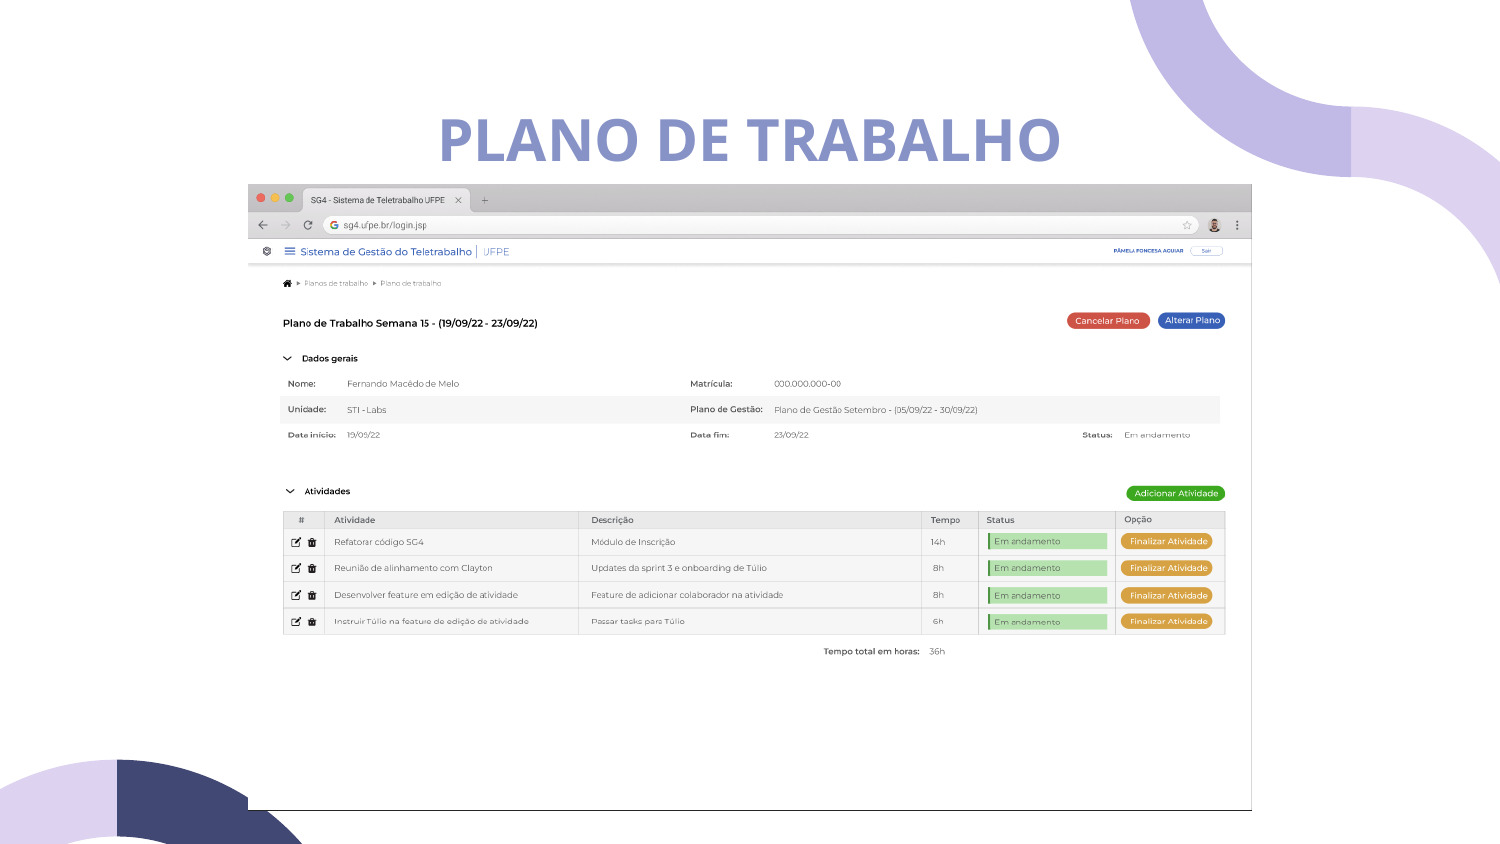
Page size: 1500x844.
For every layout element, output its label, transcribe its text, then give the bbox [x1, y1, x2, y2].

picture [247, 184, 1252, 811]
title PLANO DE TRABALHO [116, 88, 1383, 167]
